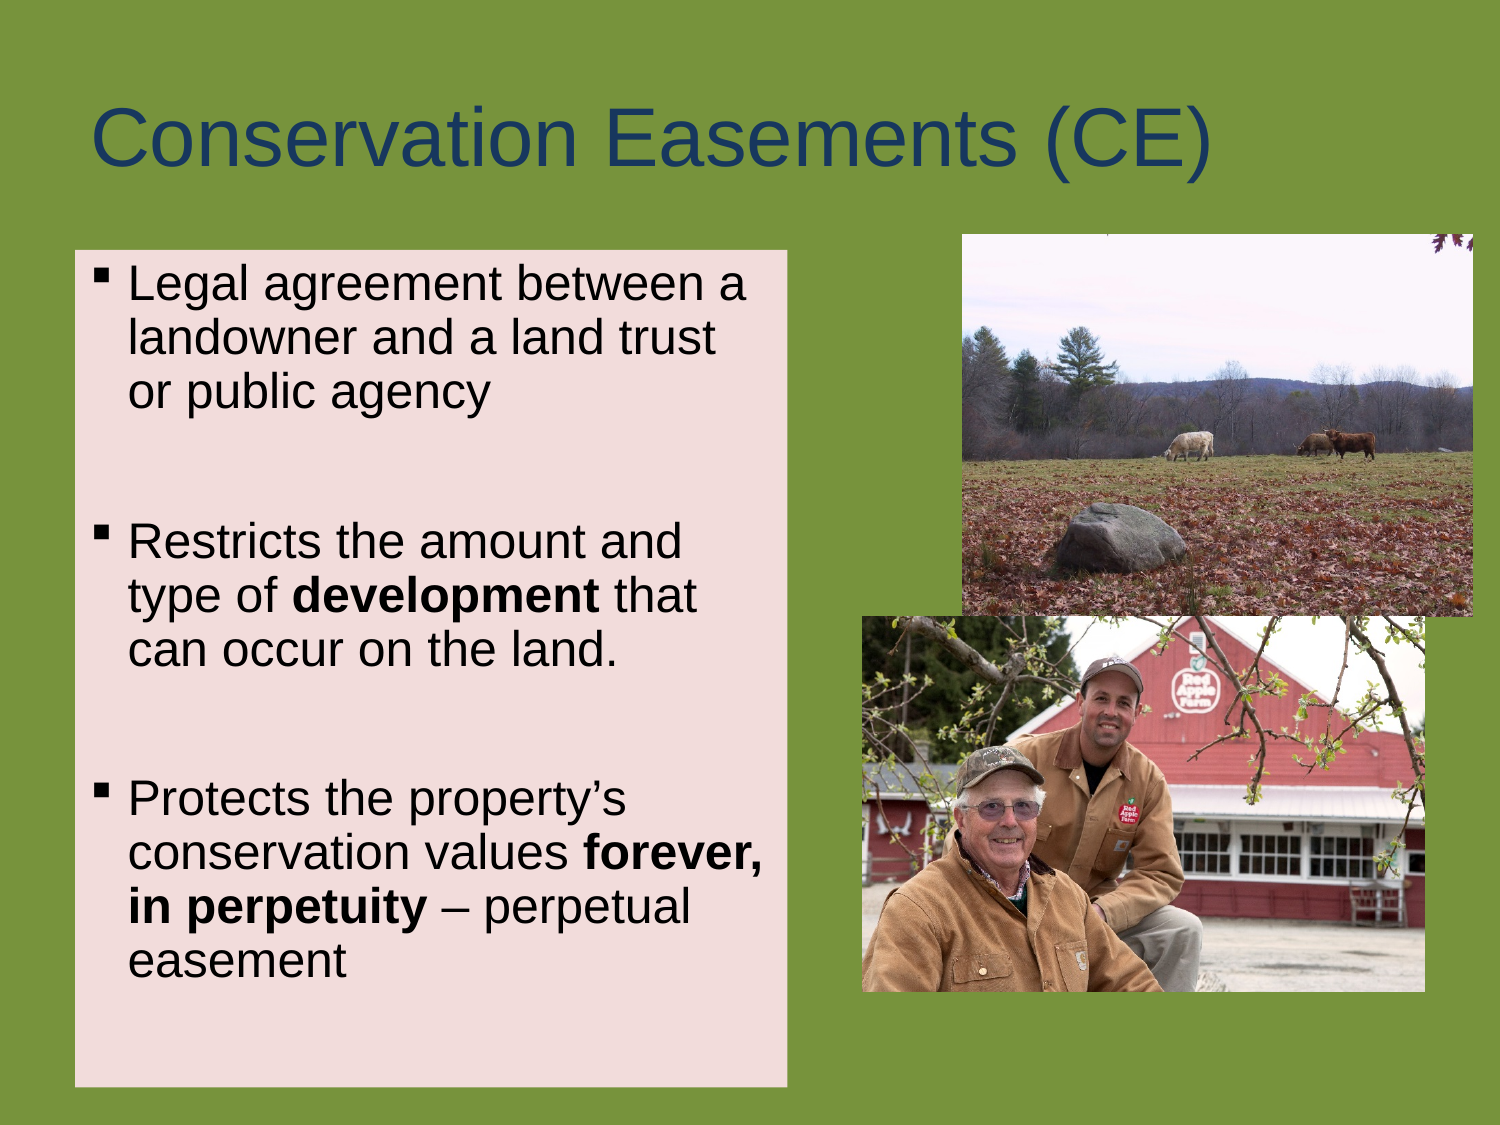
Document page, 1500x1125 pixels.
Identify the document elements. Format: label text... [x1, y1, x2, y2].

list Legal agreement between a landowner and a land trust or public agency Restricts the amount and type of development that can occur on the land. Protects the property’s conservation values forever, in perpetuity – perpetual easement [75, 249, 788, 1088]
title Conservation Easements (CE) [75, 45, 1425, 234]
picture [862, 234, 1473, 992]
